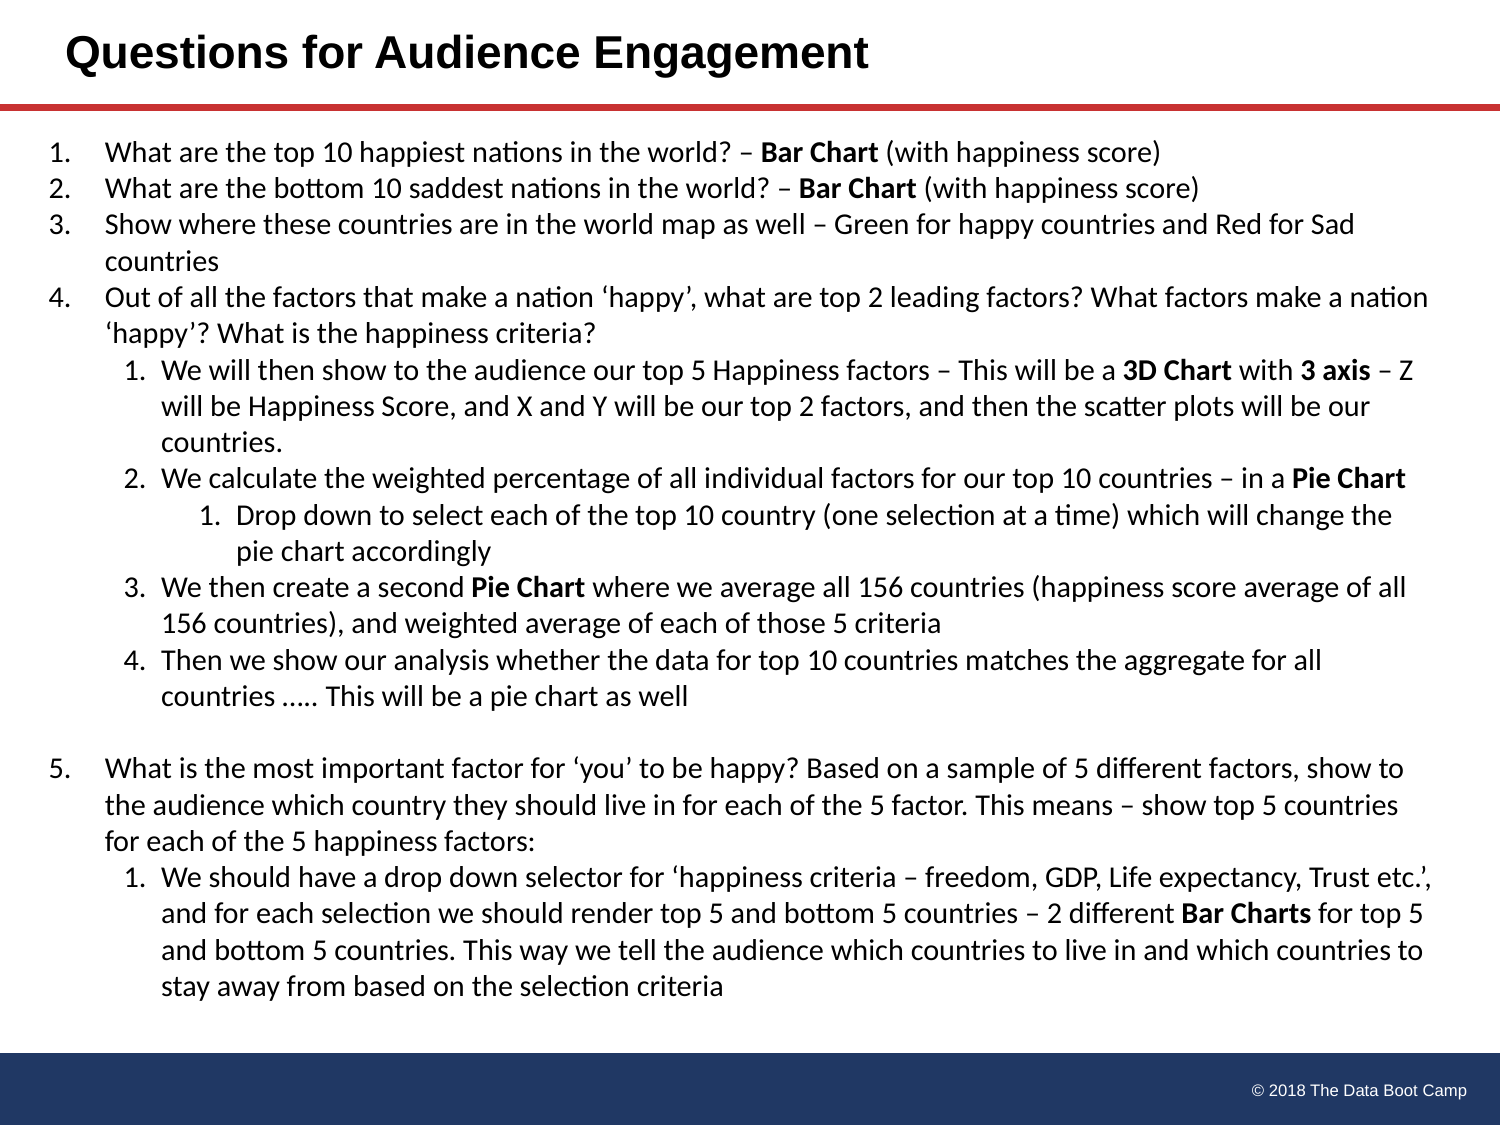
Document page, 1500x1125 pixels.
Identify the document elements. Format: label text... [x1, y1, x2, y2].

text_box What are the top 10 happiest nations in the world? – Bar Chart (with happiness score) What are the bottom 10 saddest nations in the world? – Bar Chart (with happiness score) Show where these countries are in the world map as well – Green for happy countries and Red for Sad countries Out of all the factors that make a nation ‘happy’, what are top 2 leading factors? What factors make a nation ‘happy’? What is the happiness criteria? We will then show to the audience our top 5 Happiness factors – This will be a 3D Chart with 3 axis – Z will be Happiness Score, and X and Y will be our top 2 factors, and then the scatter plots will be our countries. We calculate the weighted percentage of all individual factors for our top 10 countries – in a Pie Chart Drop down to select each of the top 10 country (one selection at a time) which will change the pie chart accordingly We then create a second Pie Chart where we average all 156 countries (happiness score average of all 156 countries), and weighted average of each of those 5 criteria Then we show our analysis whether the data for top 10 countries matches the aggregate for all countries ….. This will be a pie chart as well What is the most important factor for ‘you’ to be happy? Based on a sample of 5 different factors, show to the audience which country they should live in for each of the 5 factor. This means – show top 5 countries for each of the 5 happiness factors: We should have a drop down selector for ‘happiness criteria – freedom, GDP, Life expectancy, Trust etc.’, and for each selection we should render top 5 and bottom 5 countries – 2 different Bar Charts for top 5 and bottom 5 countries. This way we tell the audience which countries to live in and which countries to stay away from based on the selection criteria [33, 124, 1450, 1045]
title Questions for Audience Engagement [50, 0, 948, 108]
